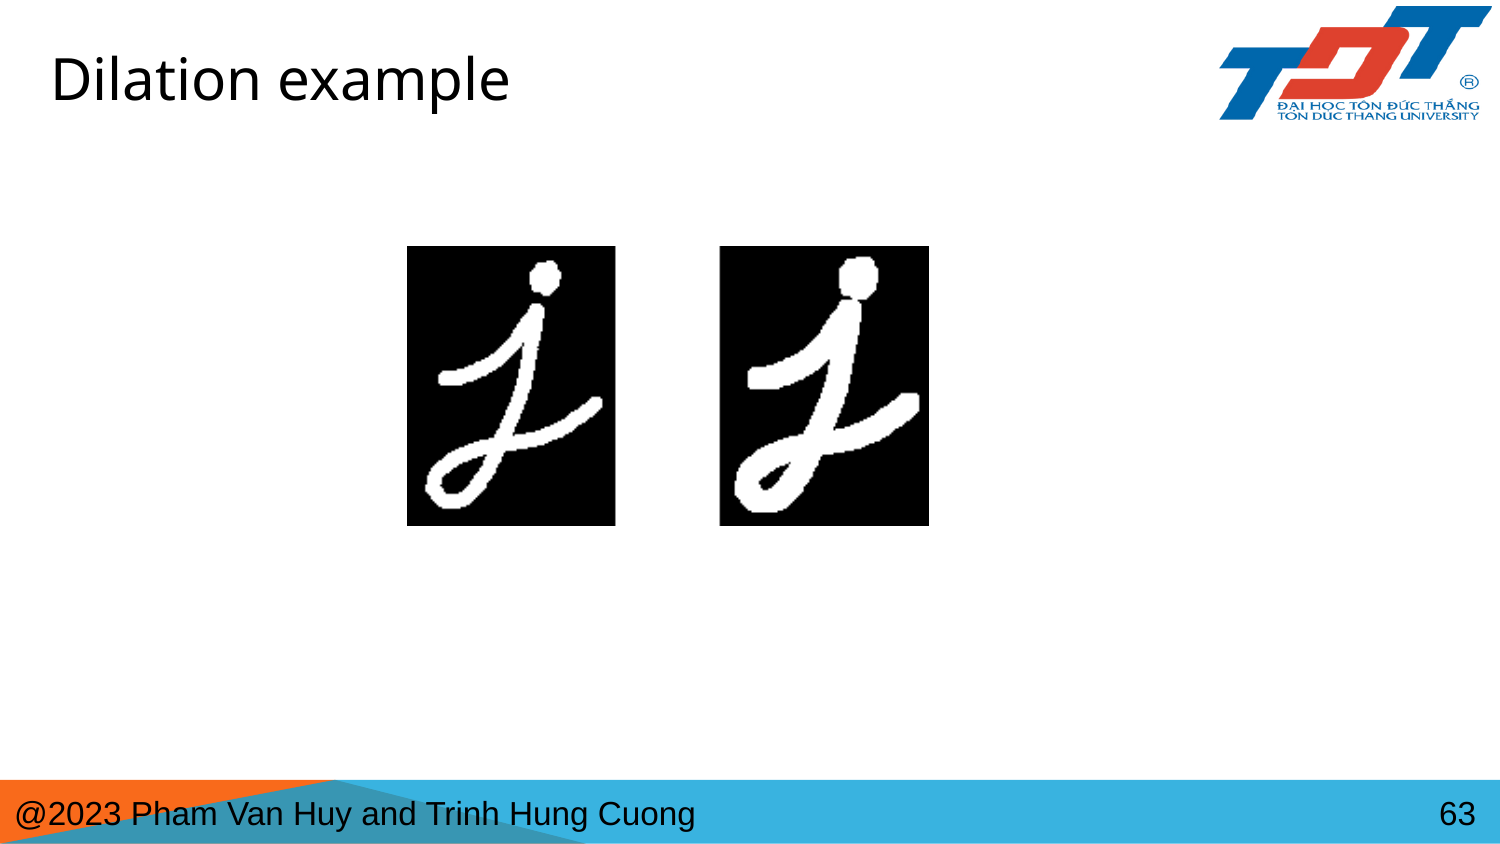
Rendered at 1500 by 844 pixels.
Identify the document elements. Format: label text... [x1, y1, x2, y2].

picture [407, 246, 929, 527]
title Dilation example [34, 43, 1269, 111]
picture [1219, 6, 1492, 120]
